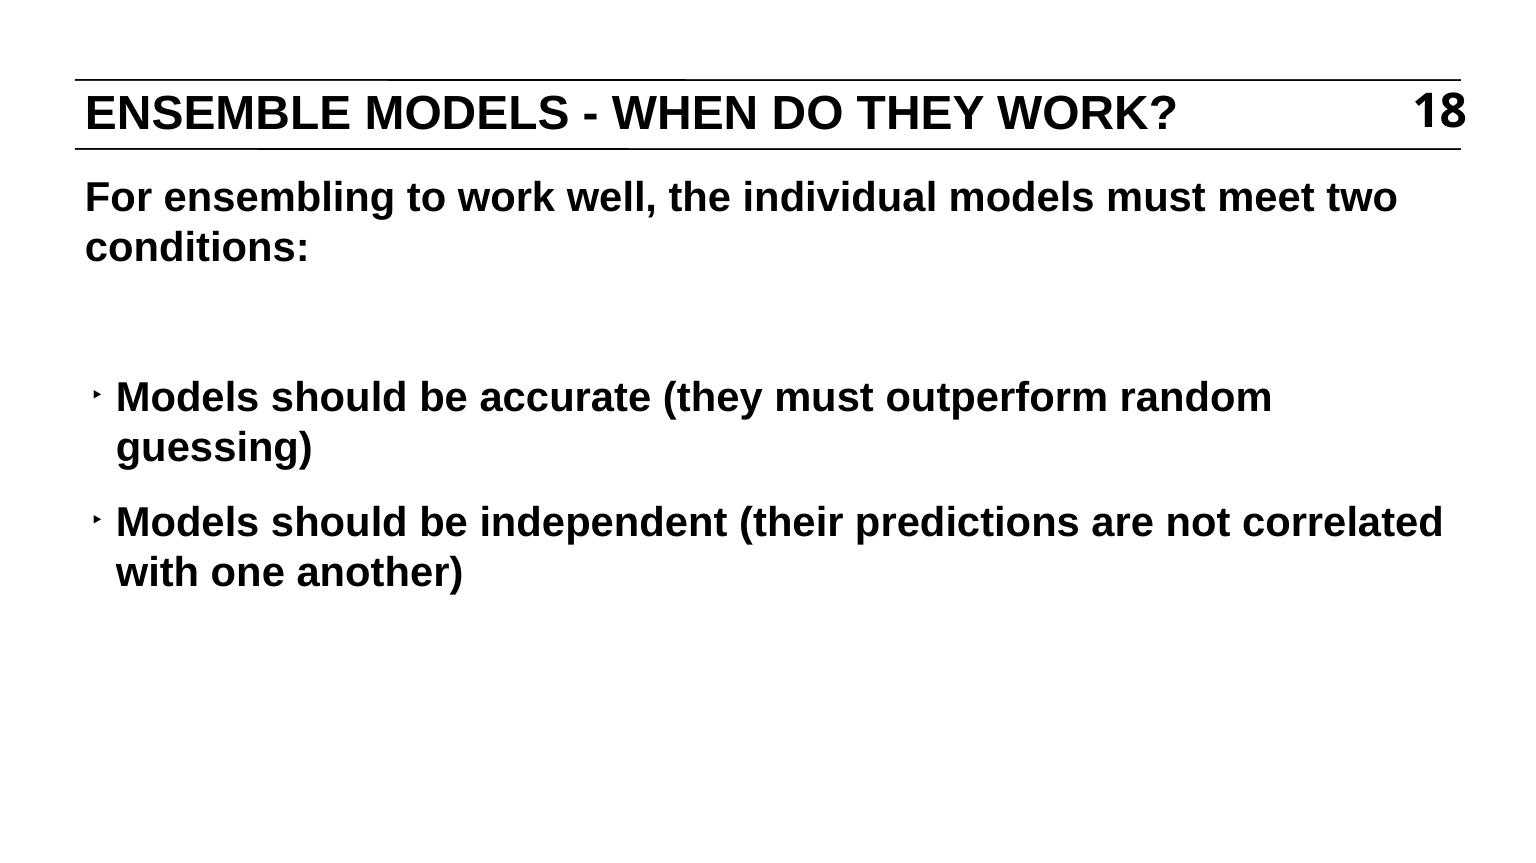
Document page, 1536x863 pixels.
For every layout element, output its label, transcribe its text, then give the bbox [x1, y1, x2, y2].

slide_number 18 [1410, 83, 1470, 142]
title ENSEMBLE MODELS - WHEN DO THEY WORK? [76, 82, 1369, 160]
list For ensembling to work well, the individual models must meet two conditions: Models should be accurate (they must outperform random guessing) Models should be independent (their predictions are not correlated with one another) [76, 160, 1460, 823]
